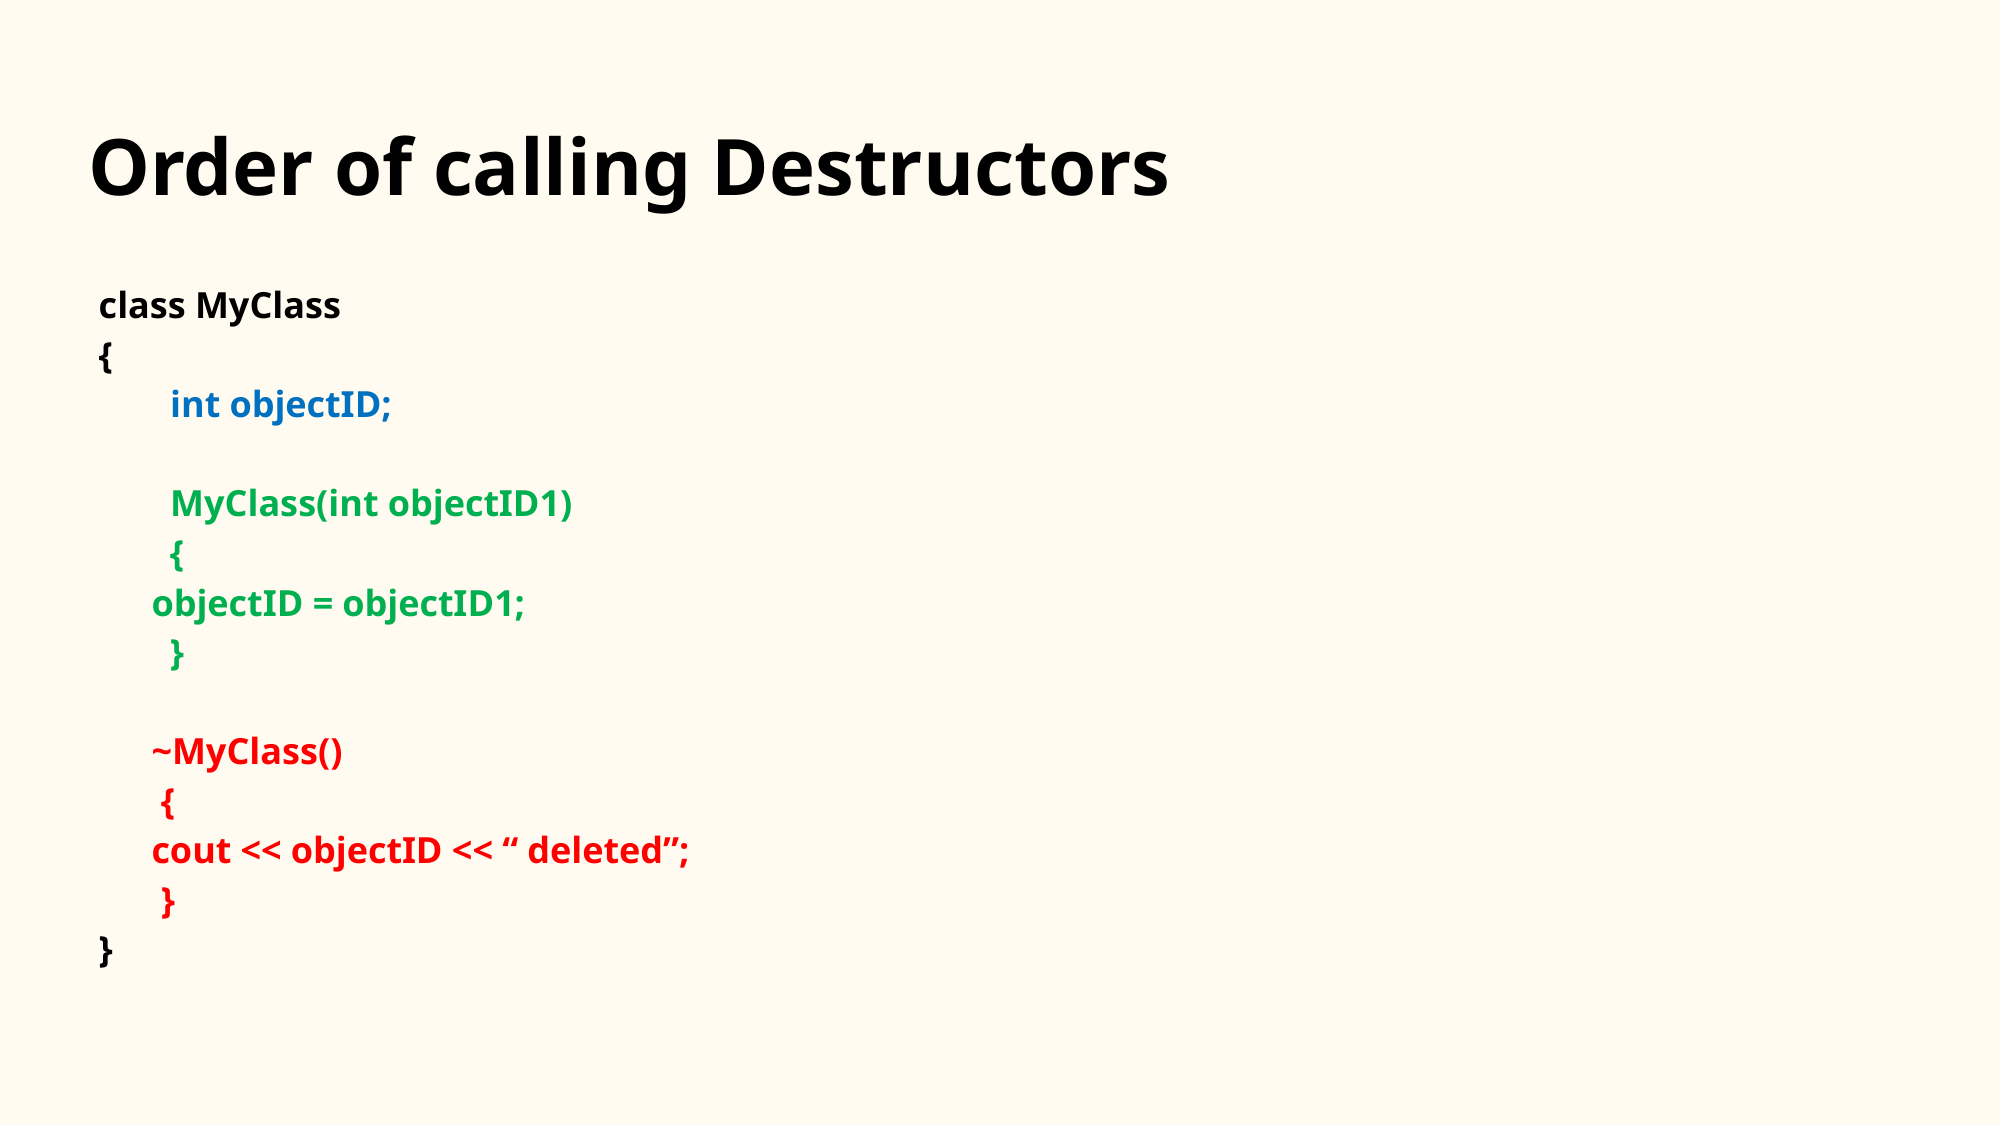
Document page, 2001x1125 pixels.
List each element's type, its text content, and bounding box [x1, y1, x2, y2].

title Order of calling Destructors [68, 97, 1932, 232]
list class MyClass { int objectID; MyClass(int objectID1) { objectID = objectID1; } ~MyClass() { cout << objectID << “ deleted”; } } [68, 256, 1932, 1000]
